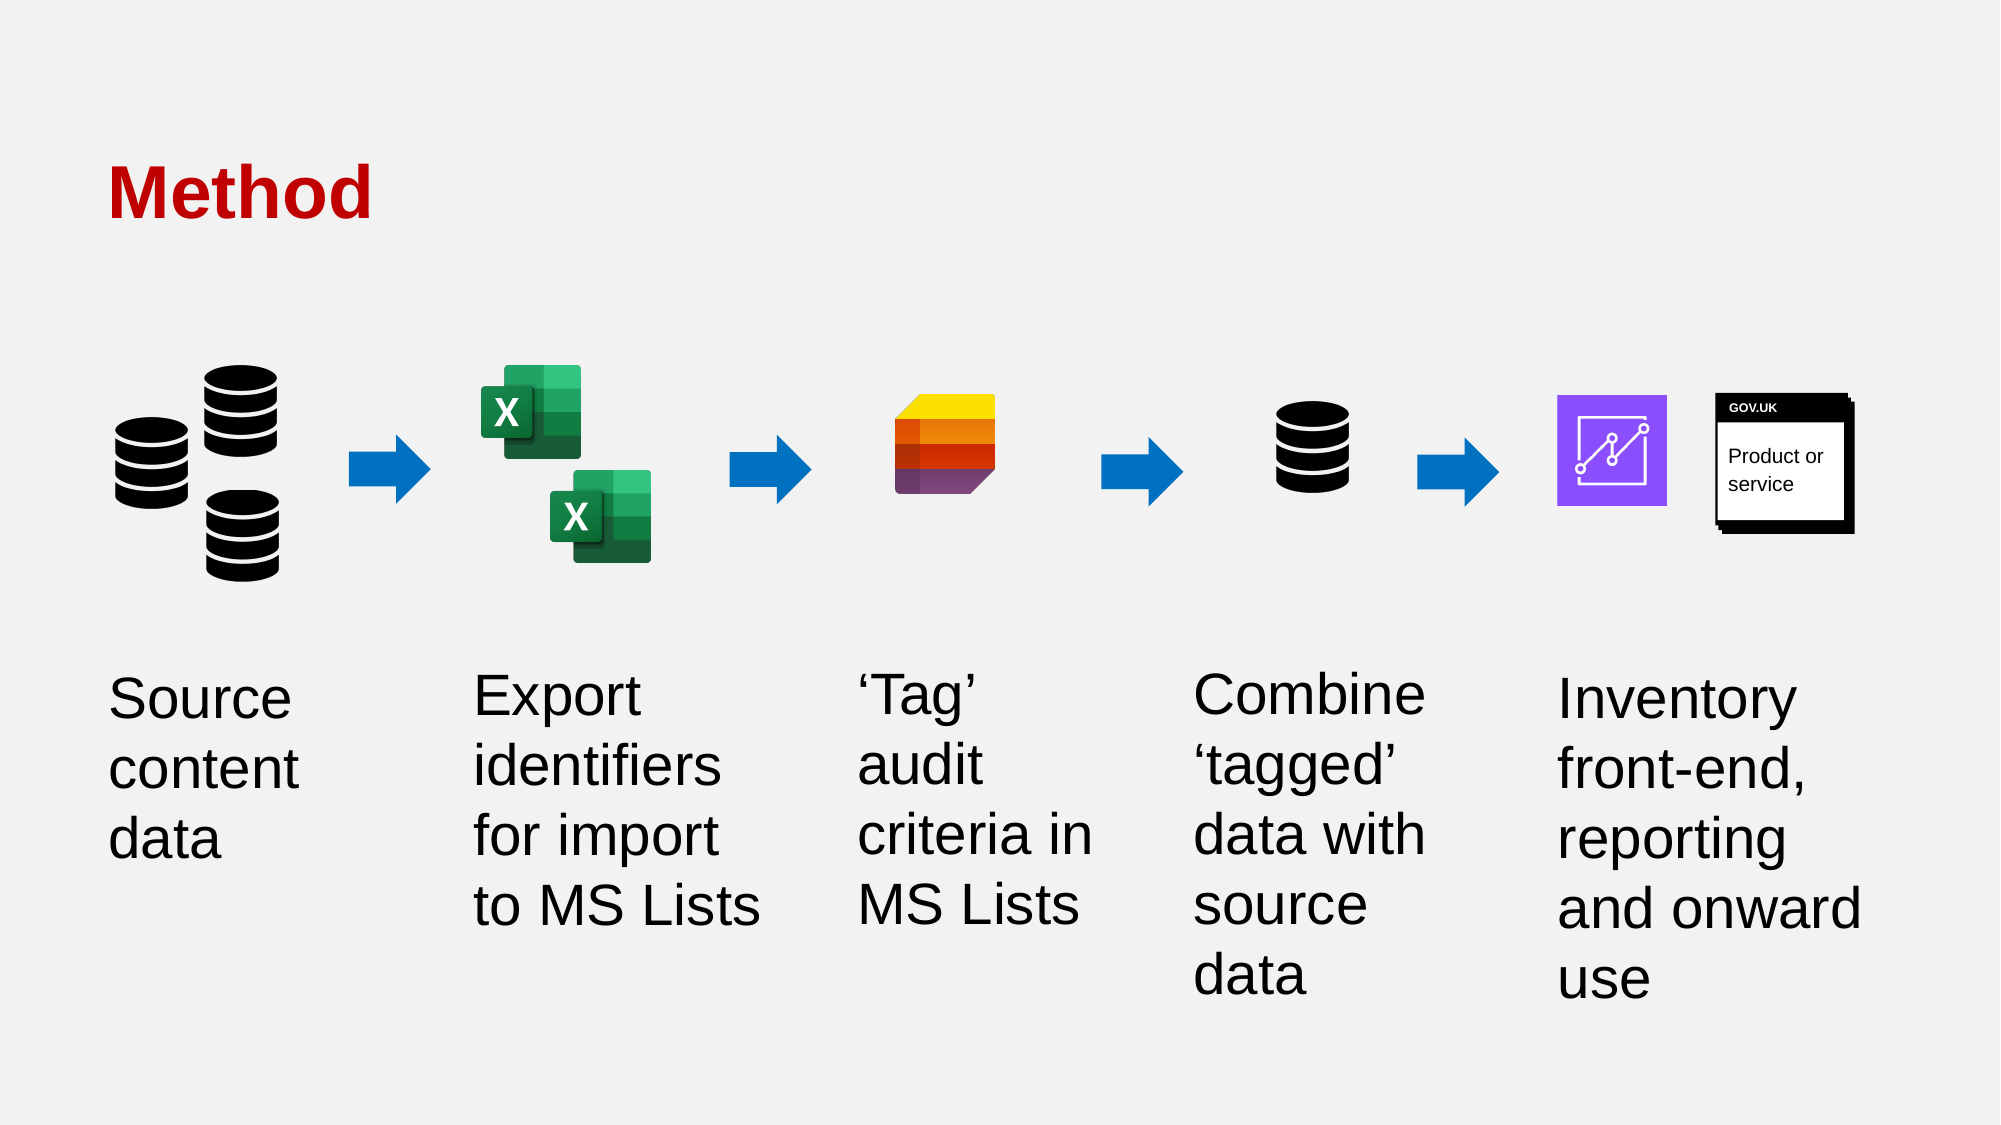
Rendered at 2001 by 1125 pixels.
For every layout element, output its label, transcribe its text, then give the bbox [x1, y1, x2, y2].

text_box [110, 365, 284, 583]
title Method [92, 111, 1818, 276]
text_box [481, 365, 651, 563]
text_box [1100, 434, 1185, 509]
picture [895, 394, 995, 494]
text_box Source content data [93, 652, 332, 878]
text_box Combine ‘tagged’ data with source data [1178, 648, 1494, 1014]
picture [1557, 395, 1667, 506]
text_box ‘Tag’ audit criteria in MS Lists [842, 648, 1131, 944]
text_box Export identifiers for import to MS Lists [458, 649, 794, 945]
text_box Inventory front-end, reporting and onward use [1543, 652, 1908, 1018]
text_box [1416, 434, 1501, 510]
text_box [1715, 392, 1855, 535]
picture [1271, 401, 1354, 495]
text_box [347, 431, 433, 507]
text_box [728, 432, 814, 507]
